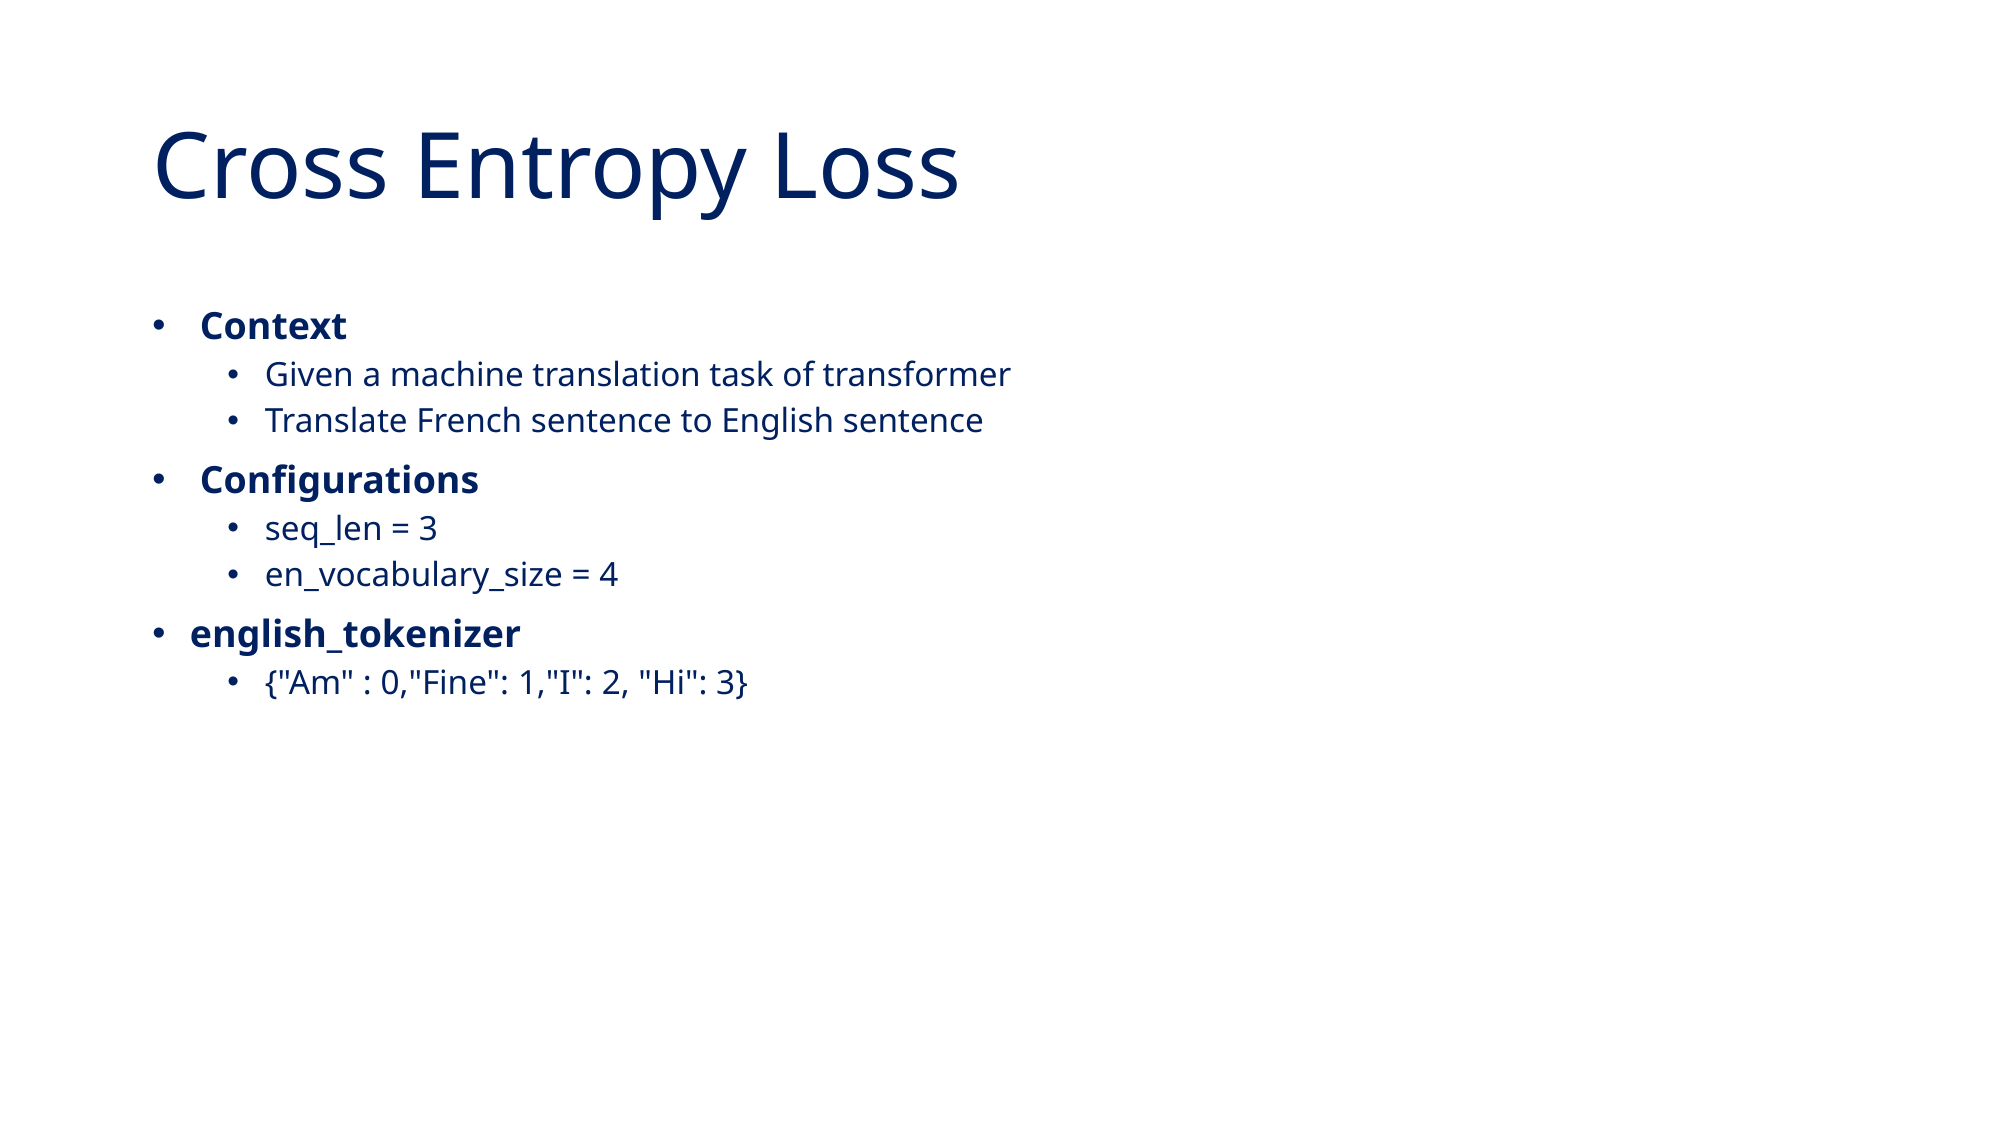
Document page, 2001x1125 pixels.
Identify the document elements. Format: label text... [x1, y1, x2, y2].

list Context Given a machine translation task of transformer Translate French sentence to English sentence Configurations seq_len = 3 en_vocabulary_size = 4 english_tokenizer {"Am" : 0,"Fine": 1,"I": 2, "Hi": 3} [137, 299, 1863, 1014]
title Cross Entropy Loss [137, 59, 1863, 278]
